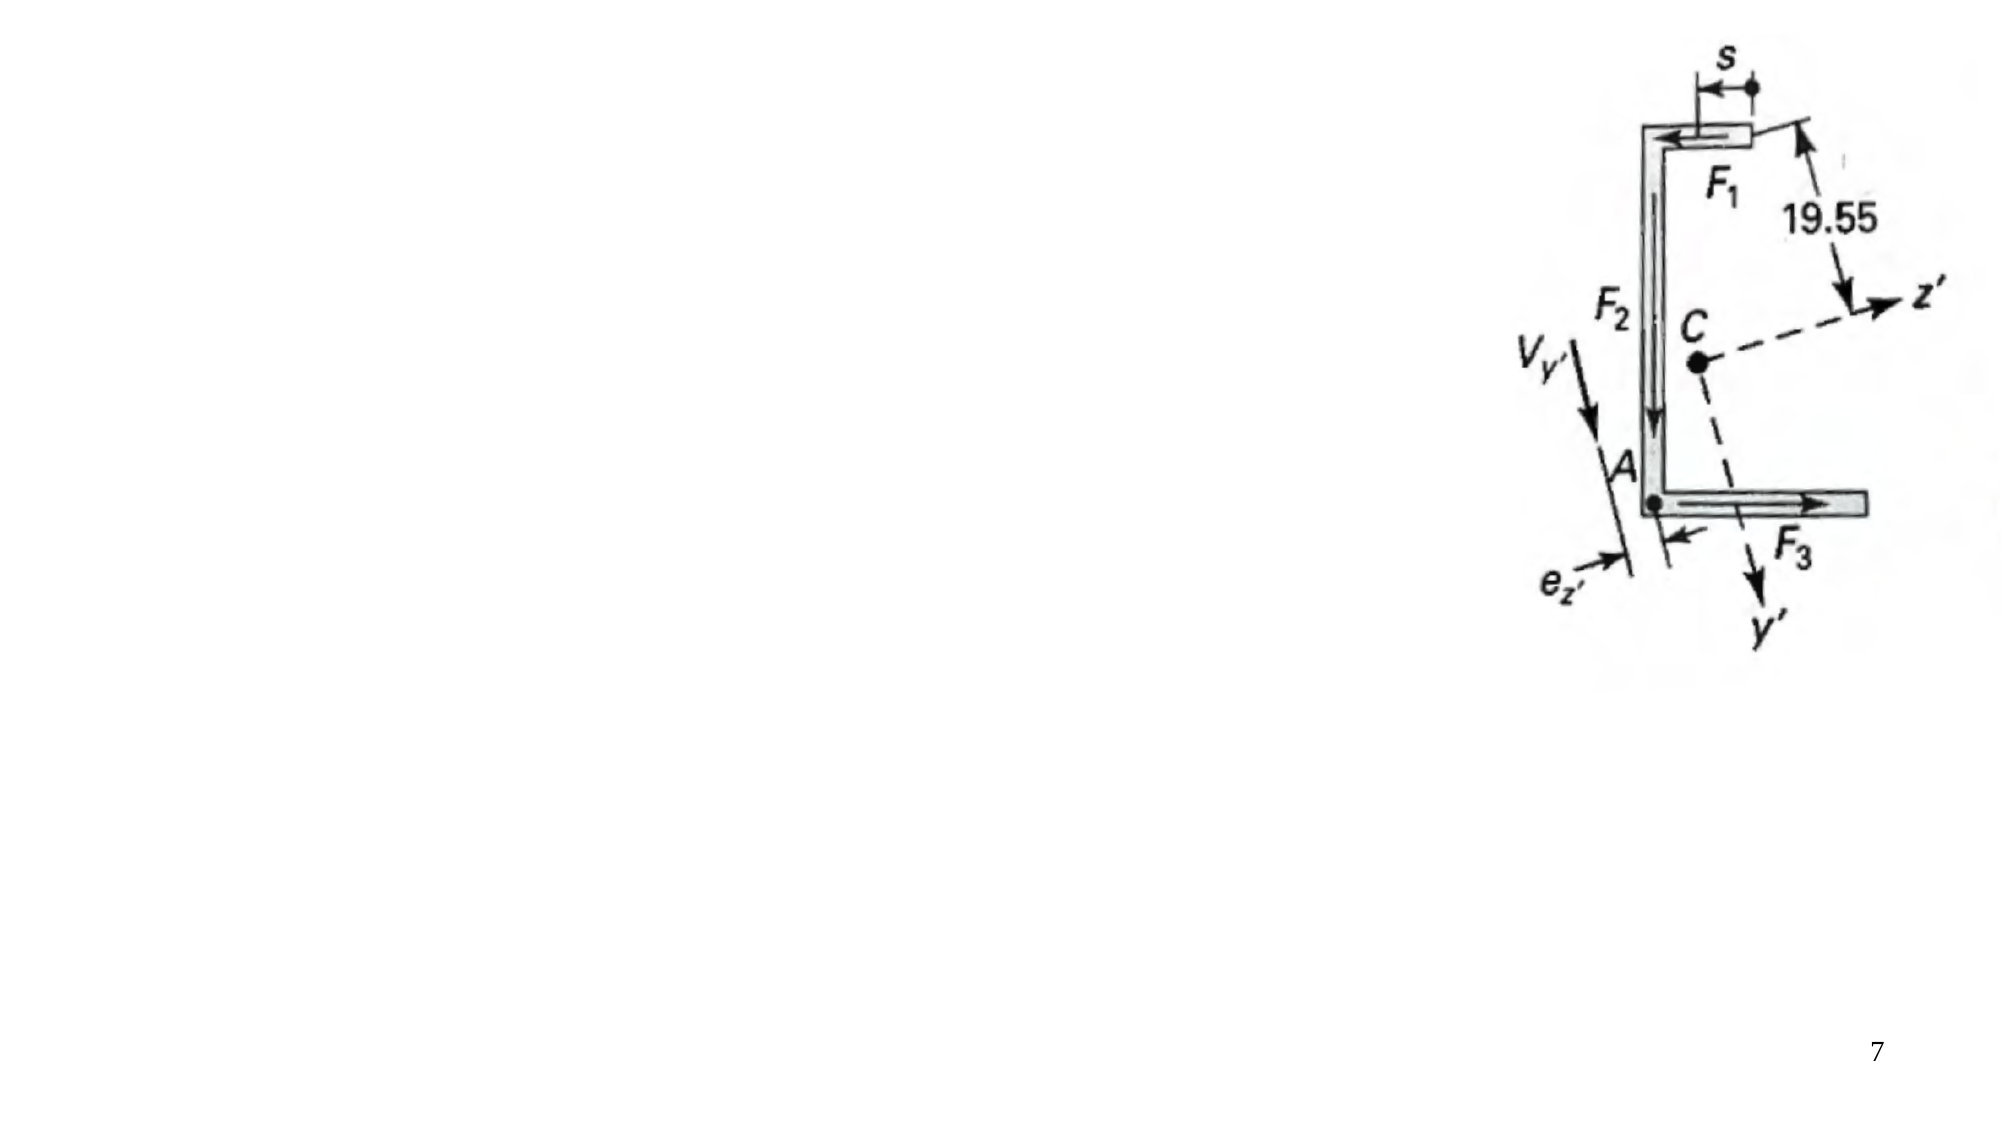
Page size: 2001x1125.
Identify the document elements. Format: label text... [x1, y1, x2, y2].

slide_number 7 [1433, 1024, 1901, 1103]
picture [1497, 23, 2001, 695]
